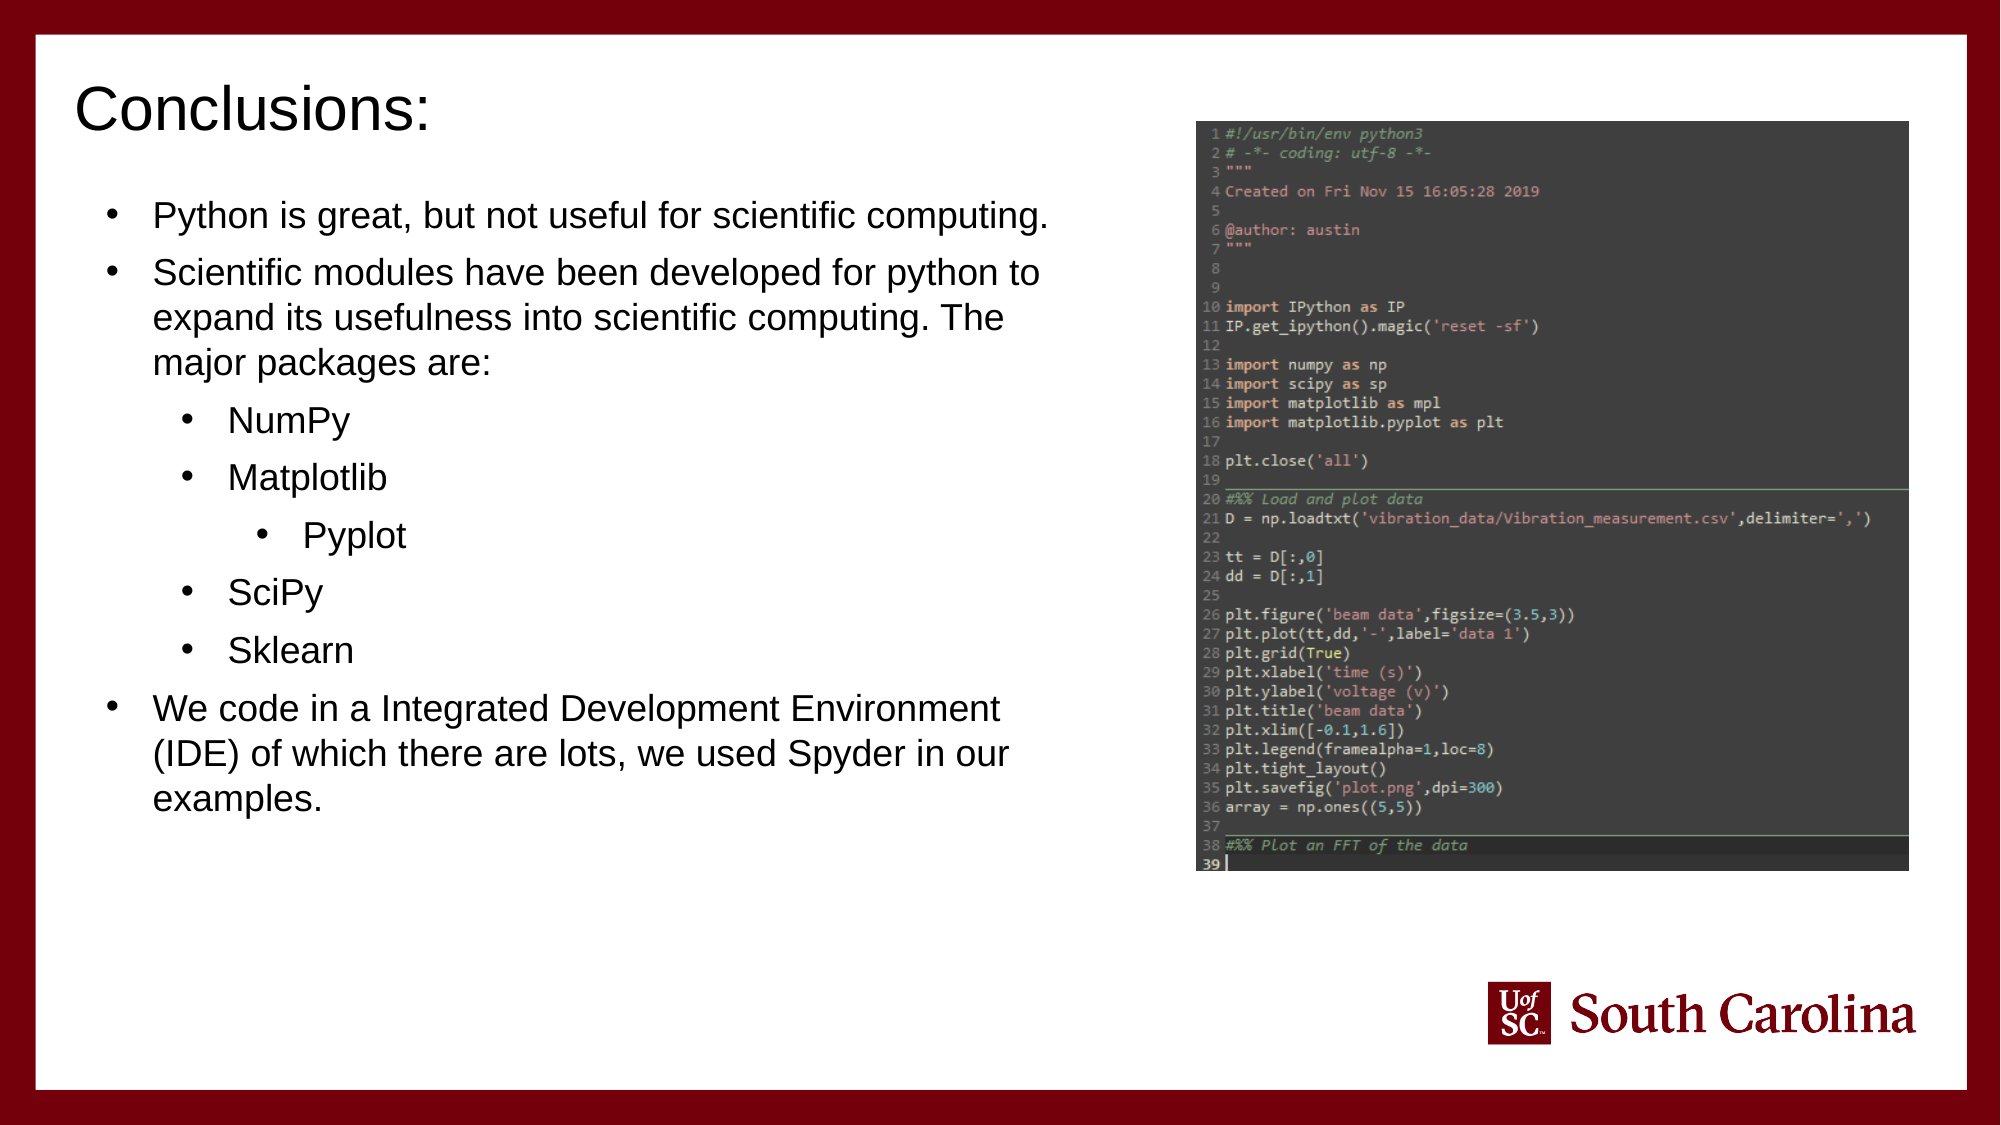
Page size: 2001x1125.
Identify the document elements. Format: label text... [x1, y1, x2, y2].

text_box Python is great, but not useful for scientific computing. Scientific modules have been developed for python to expand its usefulness into scientific computing. The major packages are: NumPy Matplotlib Pyplot SciPy Sklearn We code in a Integrated Development Environment (IDE) of which there are lots, we used Spyder in our examples. [91, 183, 1112, 1000]
picture [0, 0, 2001, 1125]
text_box Conclusions: [59, 58, 1784, 162]
